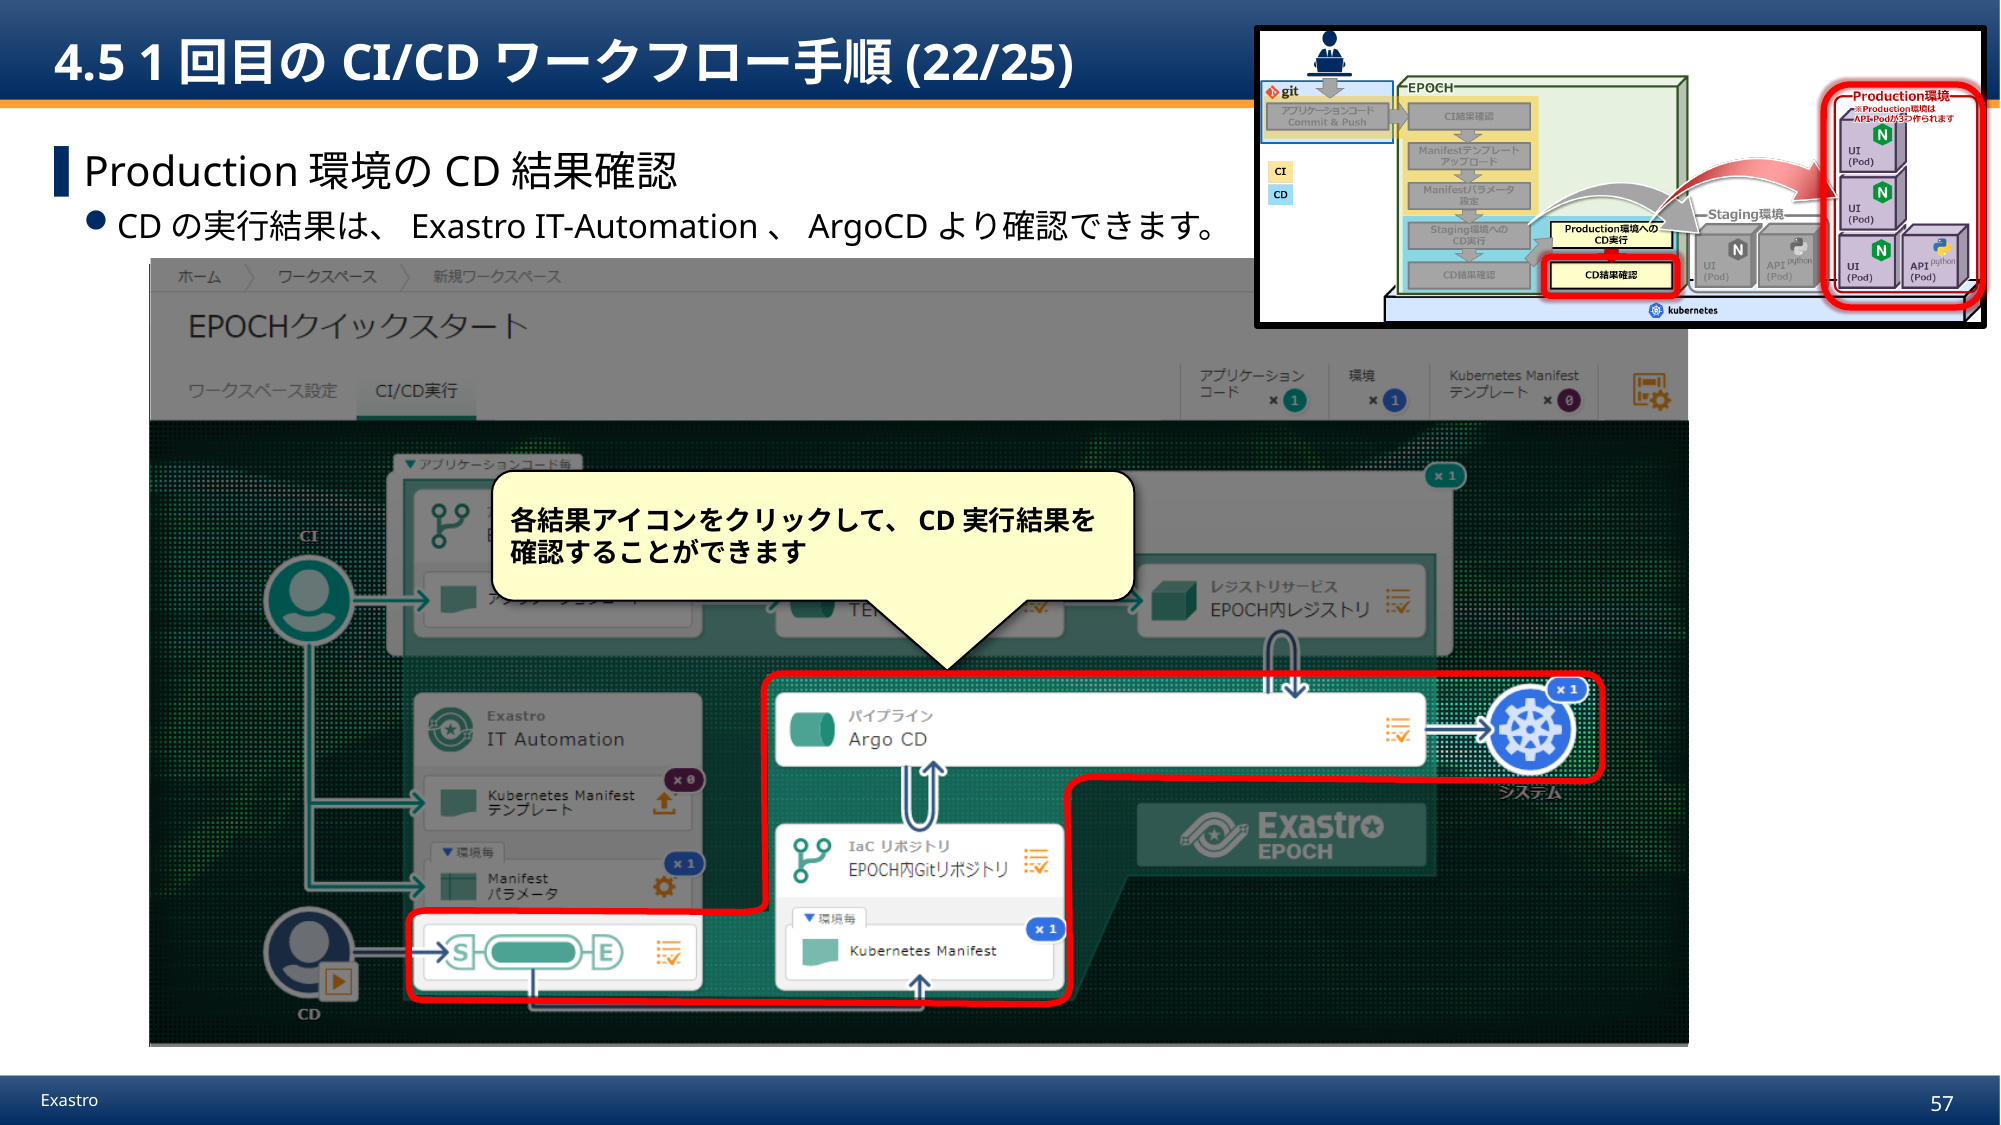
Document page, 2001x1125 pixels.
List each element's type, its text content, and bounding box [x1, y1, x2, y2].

list Production環境のCD結果確認 CDの実行結果は、Exastro IT-Automation、ArgoCDより確認できます。 [39, 137, 1961, 1059]
picture [0, 0, 2000, 1125]
title 4.5 1回目のCI/CDワークフロー手順(22/25) [39, 18, 1961, 96]
